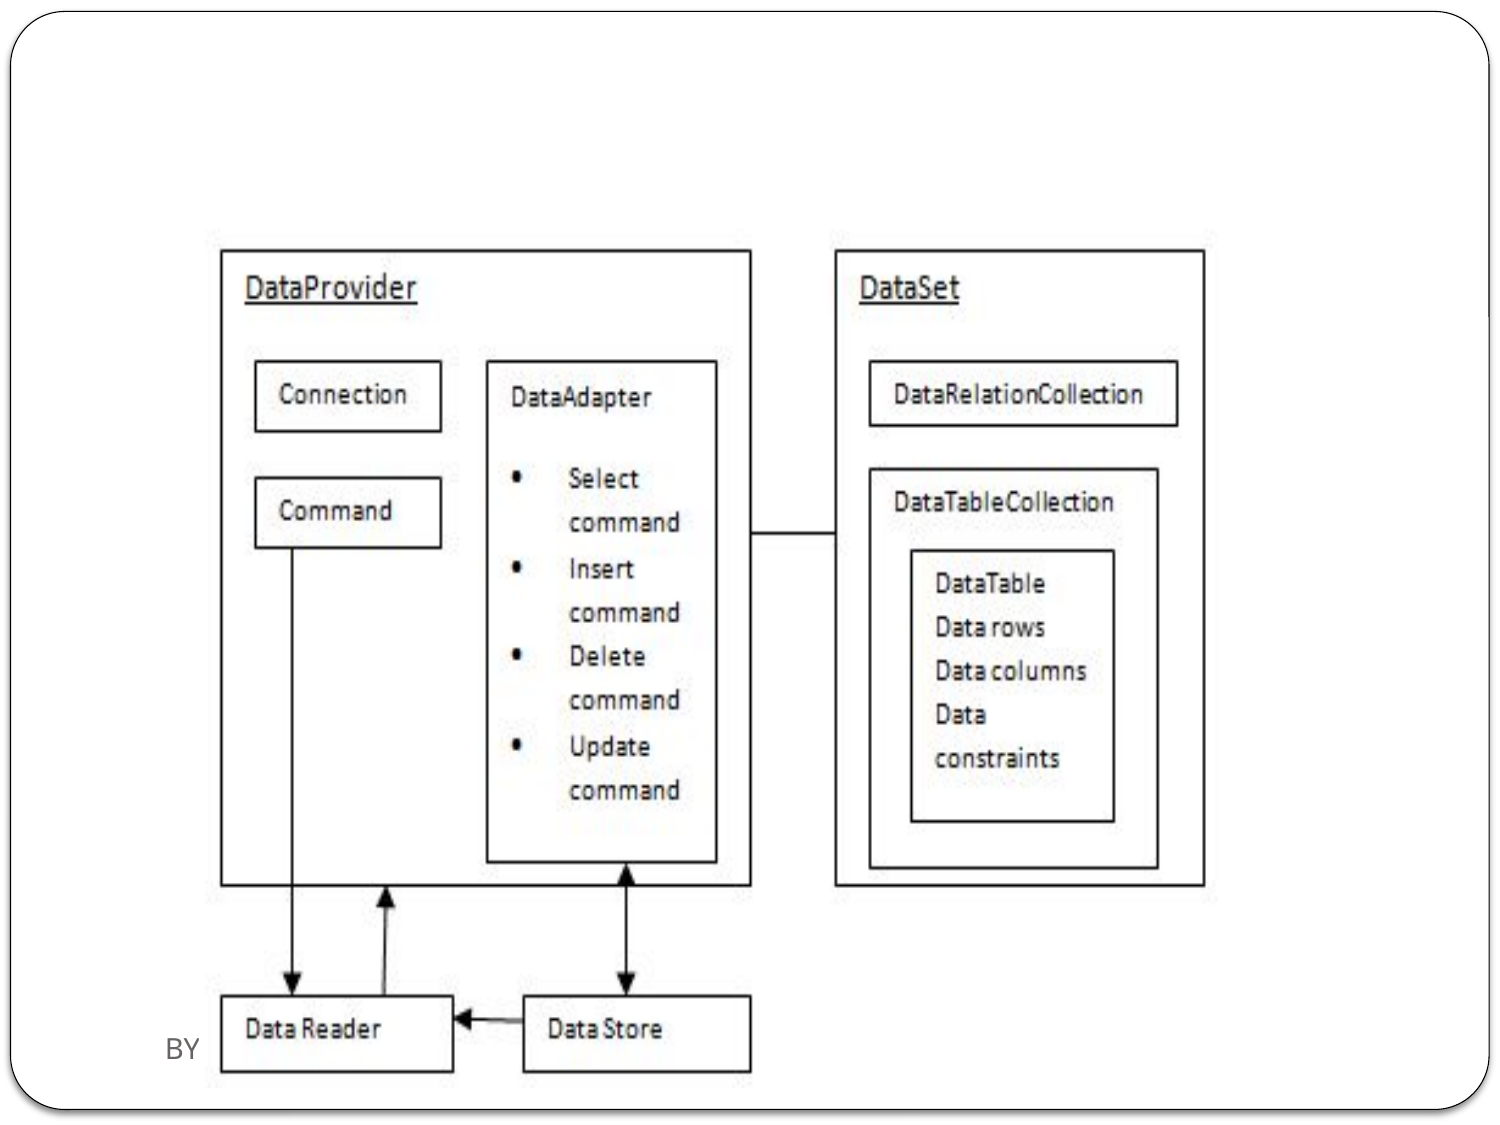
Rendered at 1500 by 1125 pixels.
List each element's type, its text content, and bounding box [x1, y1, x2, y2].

footer BY LECTURER SURAJ PANDEY CCT COLLEGE [150, 1012, 192, 1088]
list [198, 224, 1251, 1088]
